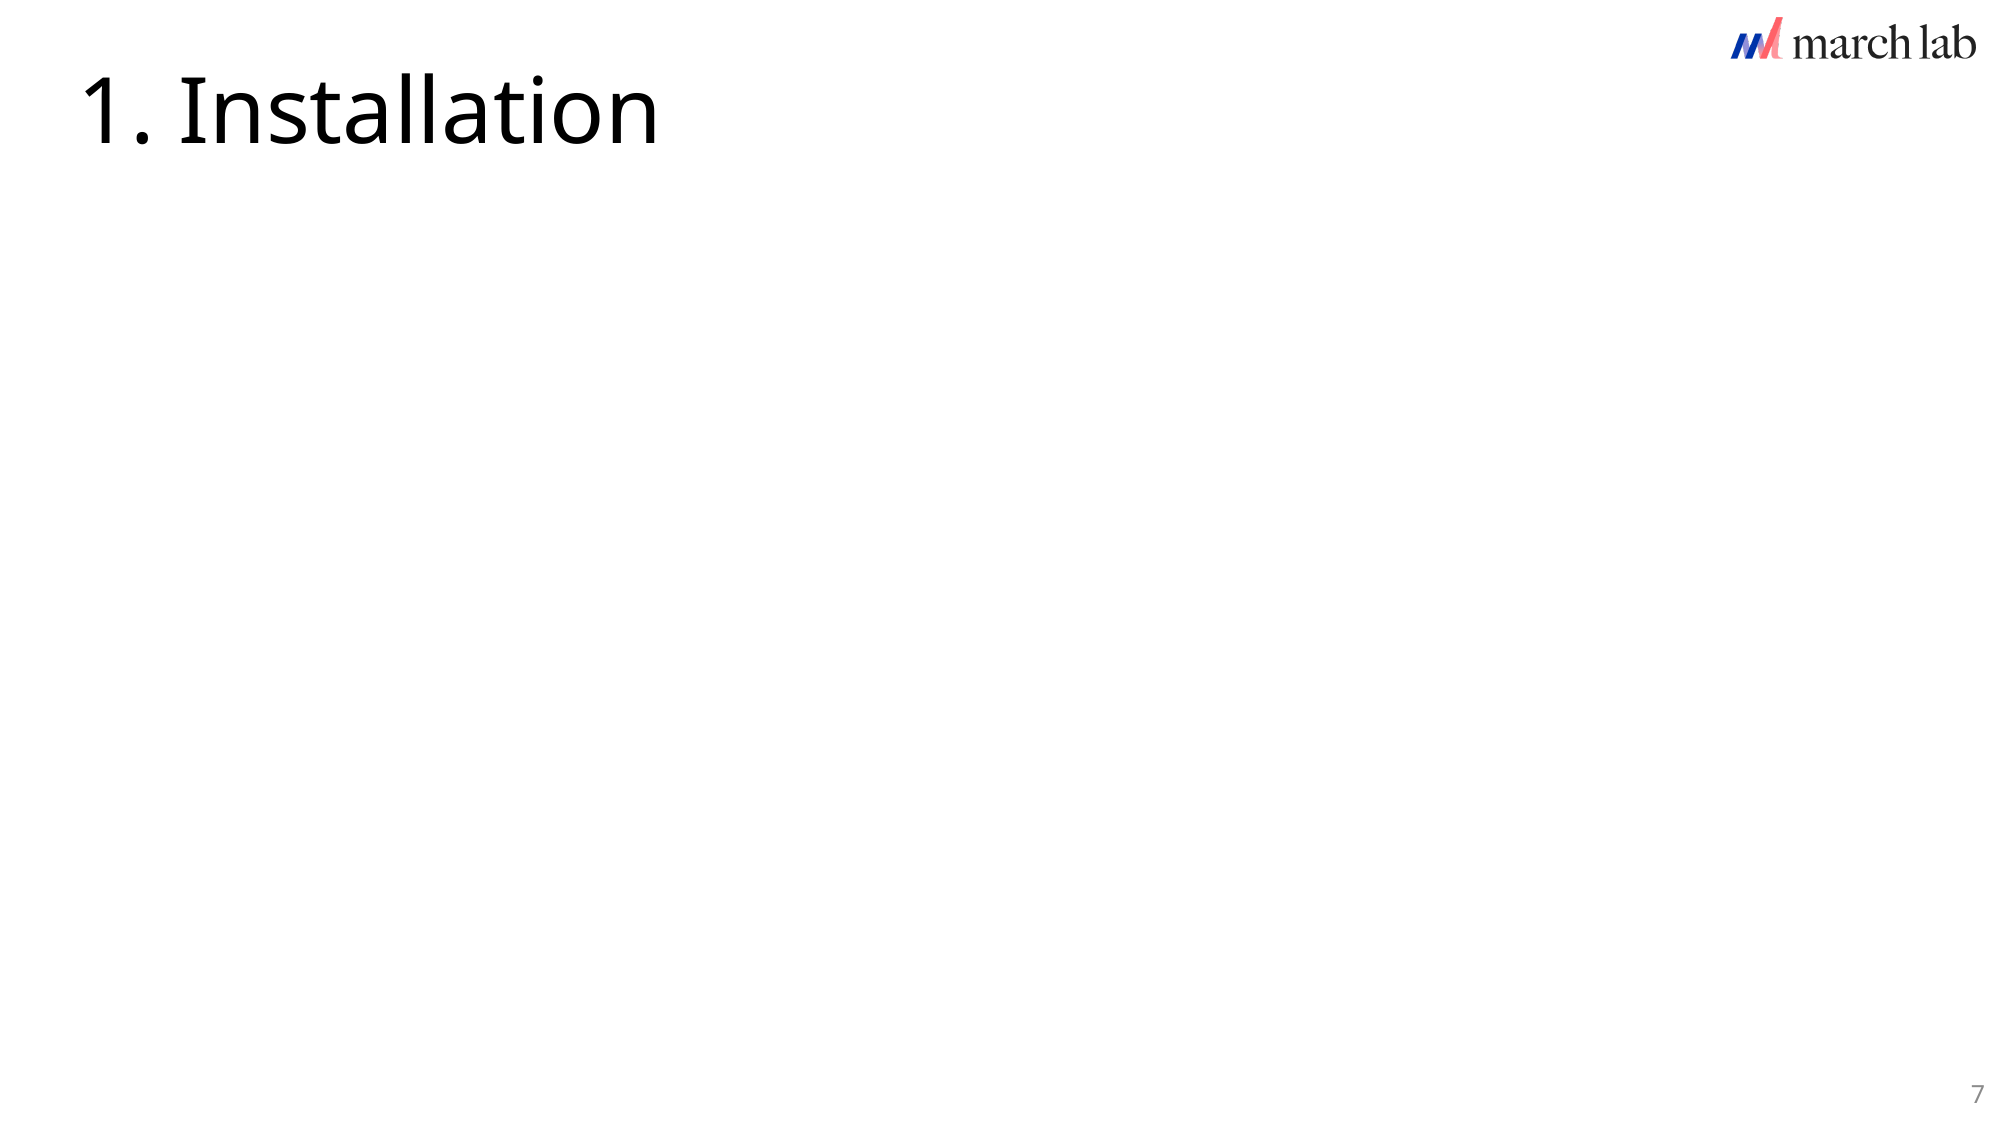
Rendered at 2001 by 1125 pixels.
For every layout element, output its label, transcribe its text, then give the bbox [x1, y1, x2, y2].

slide_number 7 [1550, 1065, 2000, 1125]
text_box 1. Installation [62, 56, 1960, 194]
picture [1730, 17, 1976, 59]
